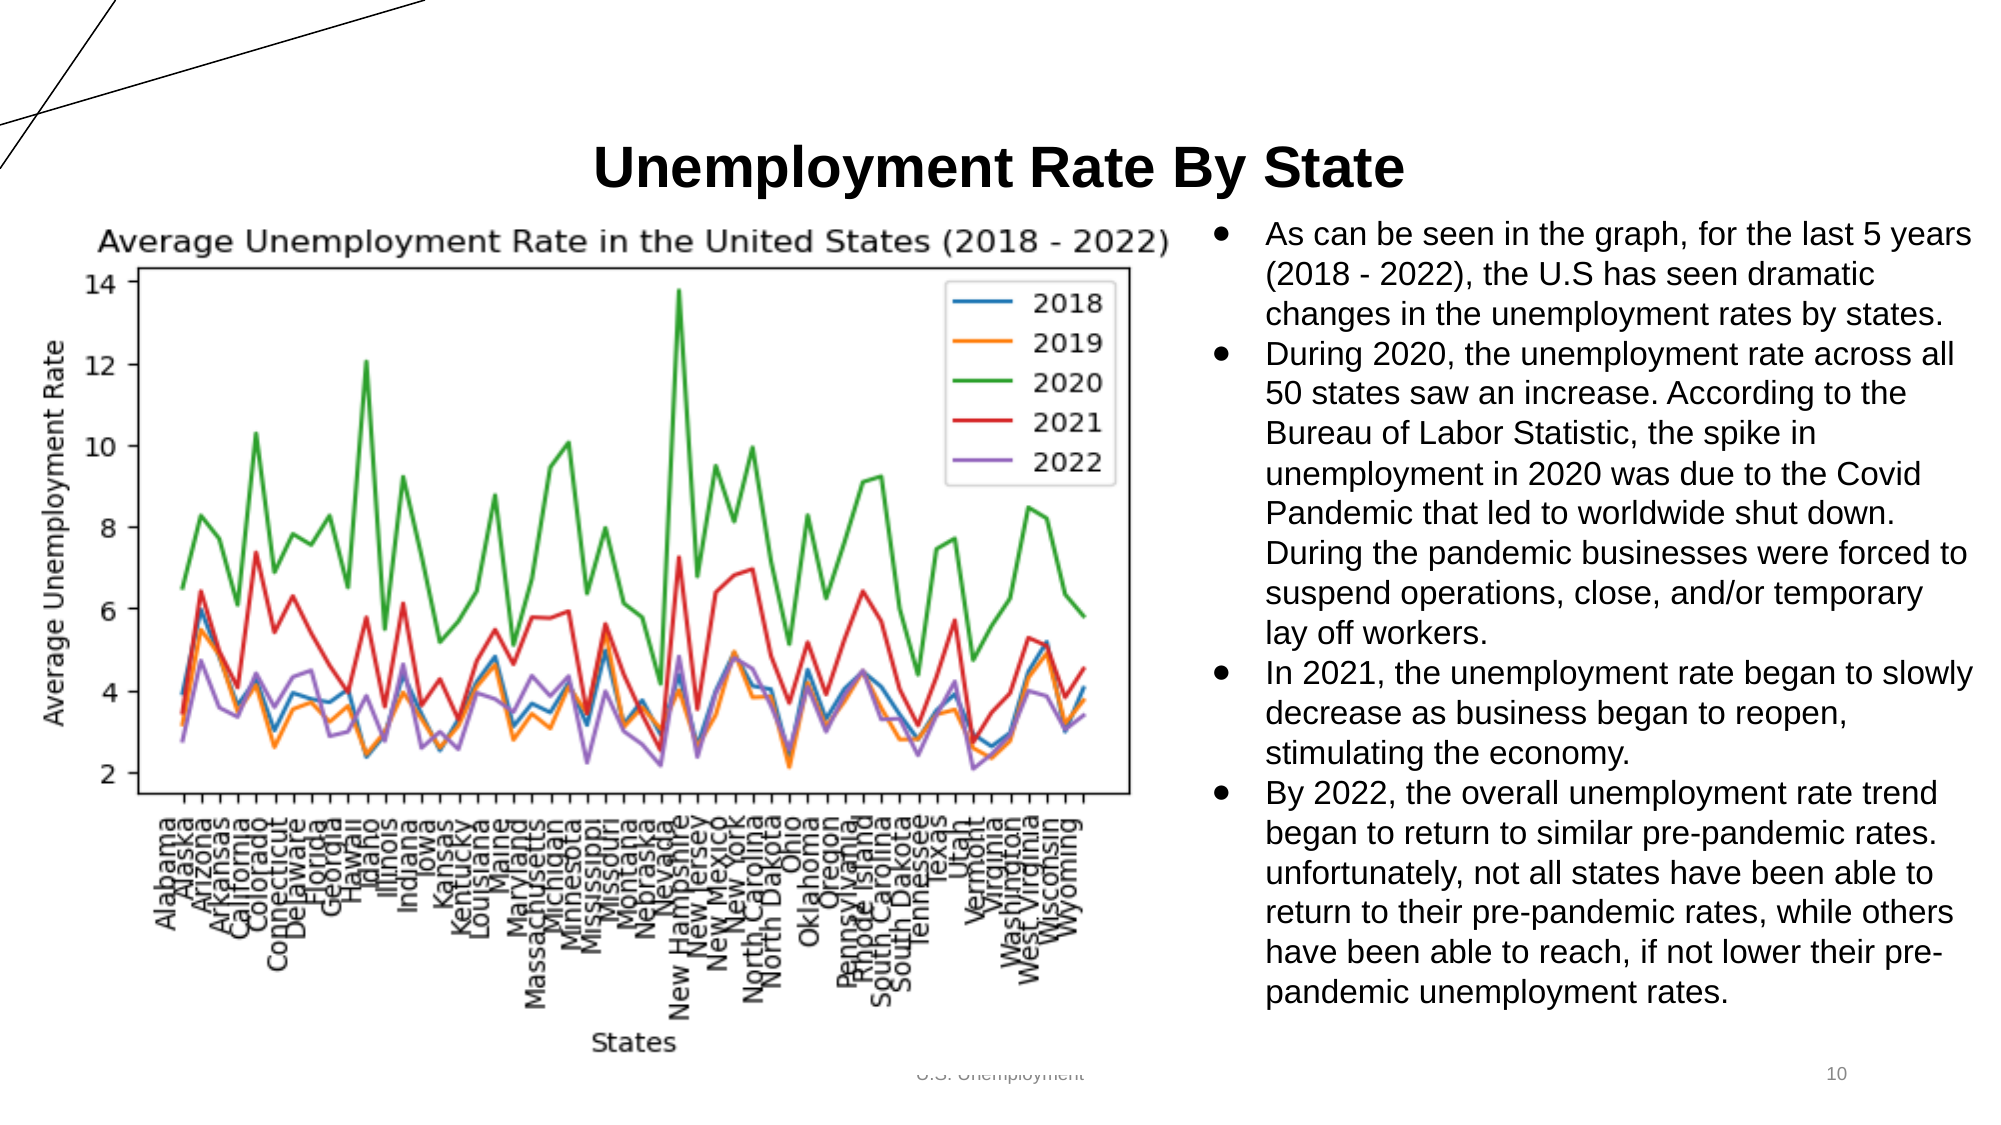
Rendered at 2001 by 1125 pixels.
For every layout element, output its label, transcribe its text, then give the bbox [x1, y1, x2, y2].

text_box As can be seen in the graph, for the last 5 years (2018 - 2022), the U.S has seen dramatic changes in the unemployment rates by states. During 2020, the unemployment rate across all 50 states saw an increase. According to the Bureau of Labor Statistic, the spike in unemployment in 2020 was due to the Covid Pandemic that led to worldwide shut down. During the pandemic businesses were forced to suspend operations, close, and/or temporary lay off workers. In 2021, the unemployment rate began to slowly decrease as business began to reopen, stimulating the economy. By 2022, the overall unemployment rate trend began to return to similar pre-pandemic rates. unfortunately, not all states have been able to return to their pre-pandemic rates, while others have been able to reach, if not lower their pre-pandemic unemployment rates. [1175, 197, 1991, 1026]
title Unemployment Rate By State [137, 59, 1863, 210]
footer U.S. Unemployment [662, 1042, 1338, 1103]
picture [24, 211, 1189, 1076]
slide_number 10 [1412, 1042, 1863, 1103]
